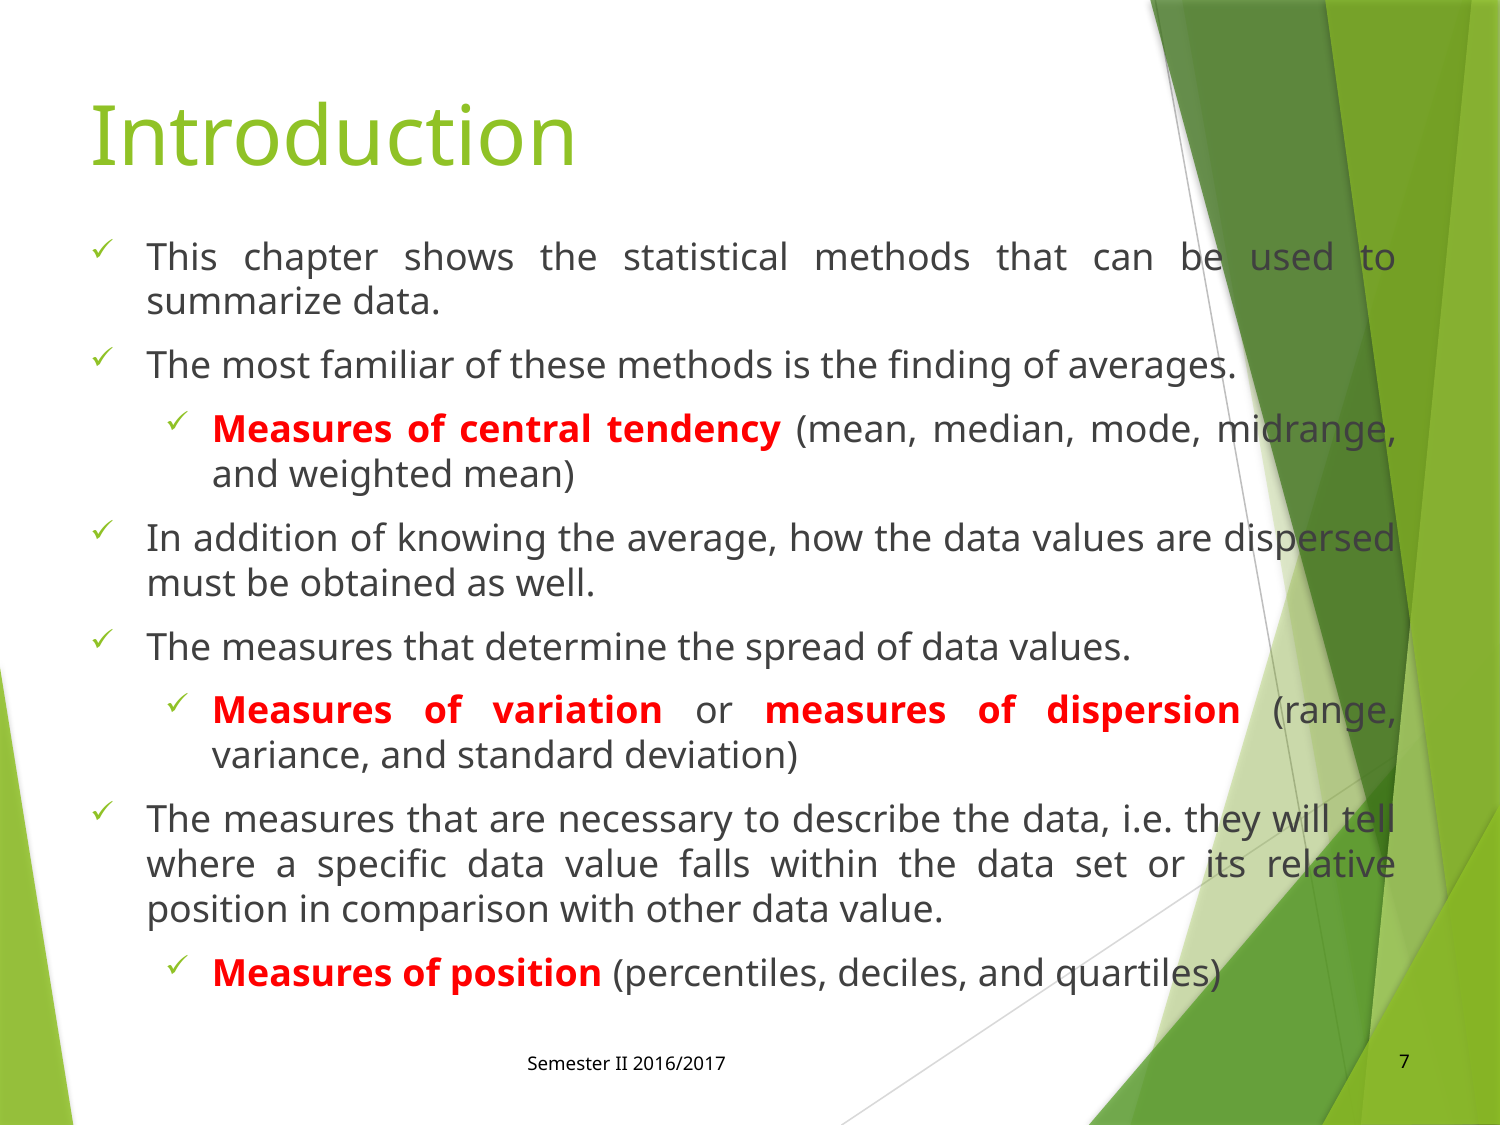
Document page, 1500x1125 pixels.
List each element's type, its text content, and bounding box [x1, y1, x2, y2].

list This chapter shows the statistical methods that can be used to summarize data. The most familiar of these methods is the finding of averages. Measures of central tendency (mean, median, mode, midrange, and weighted mean) In addition of knowing the average, how the data values are dispersed must be obtained as well. The measures that determine the spread of data values. Measures of variation or measures of dispersion (range, variance, and standard deviation) The measures that are necessary to describe the data, i.e. they will tell where a specific data value falls within the data set or its relative position in comparison with other data value. Measures of position (percentiles, deciles, and quartiles) [75, 224, 1413, 1038]
title Introduction [75, 75, 1425, 225]
slide_number 7 [1074, 1025, 1425, 1100]
footer Semester II 2016/2017 [512, 1025, 988, 1100]
